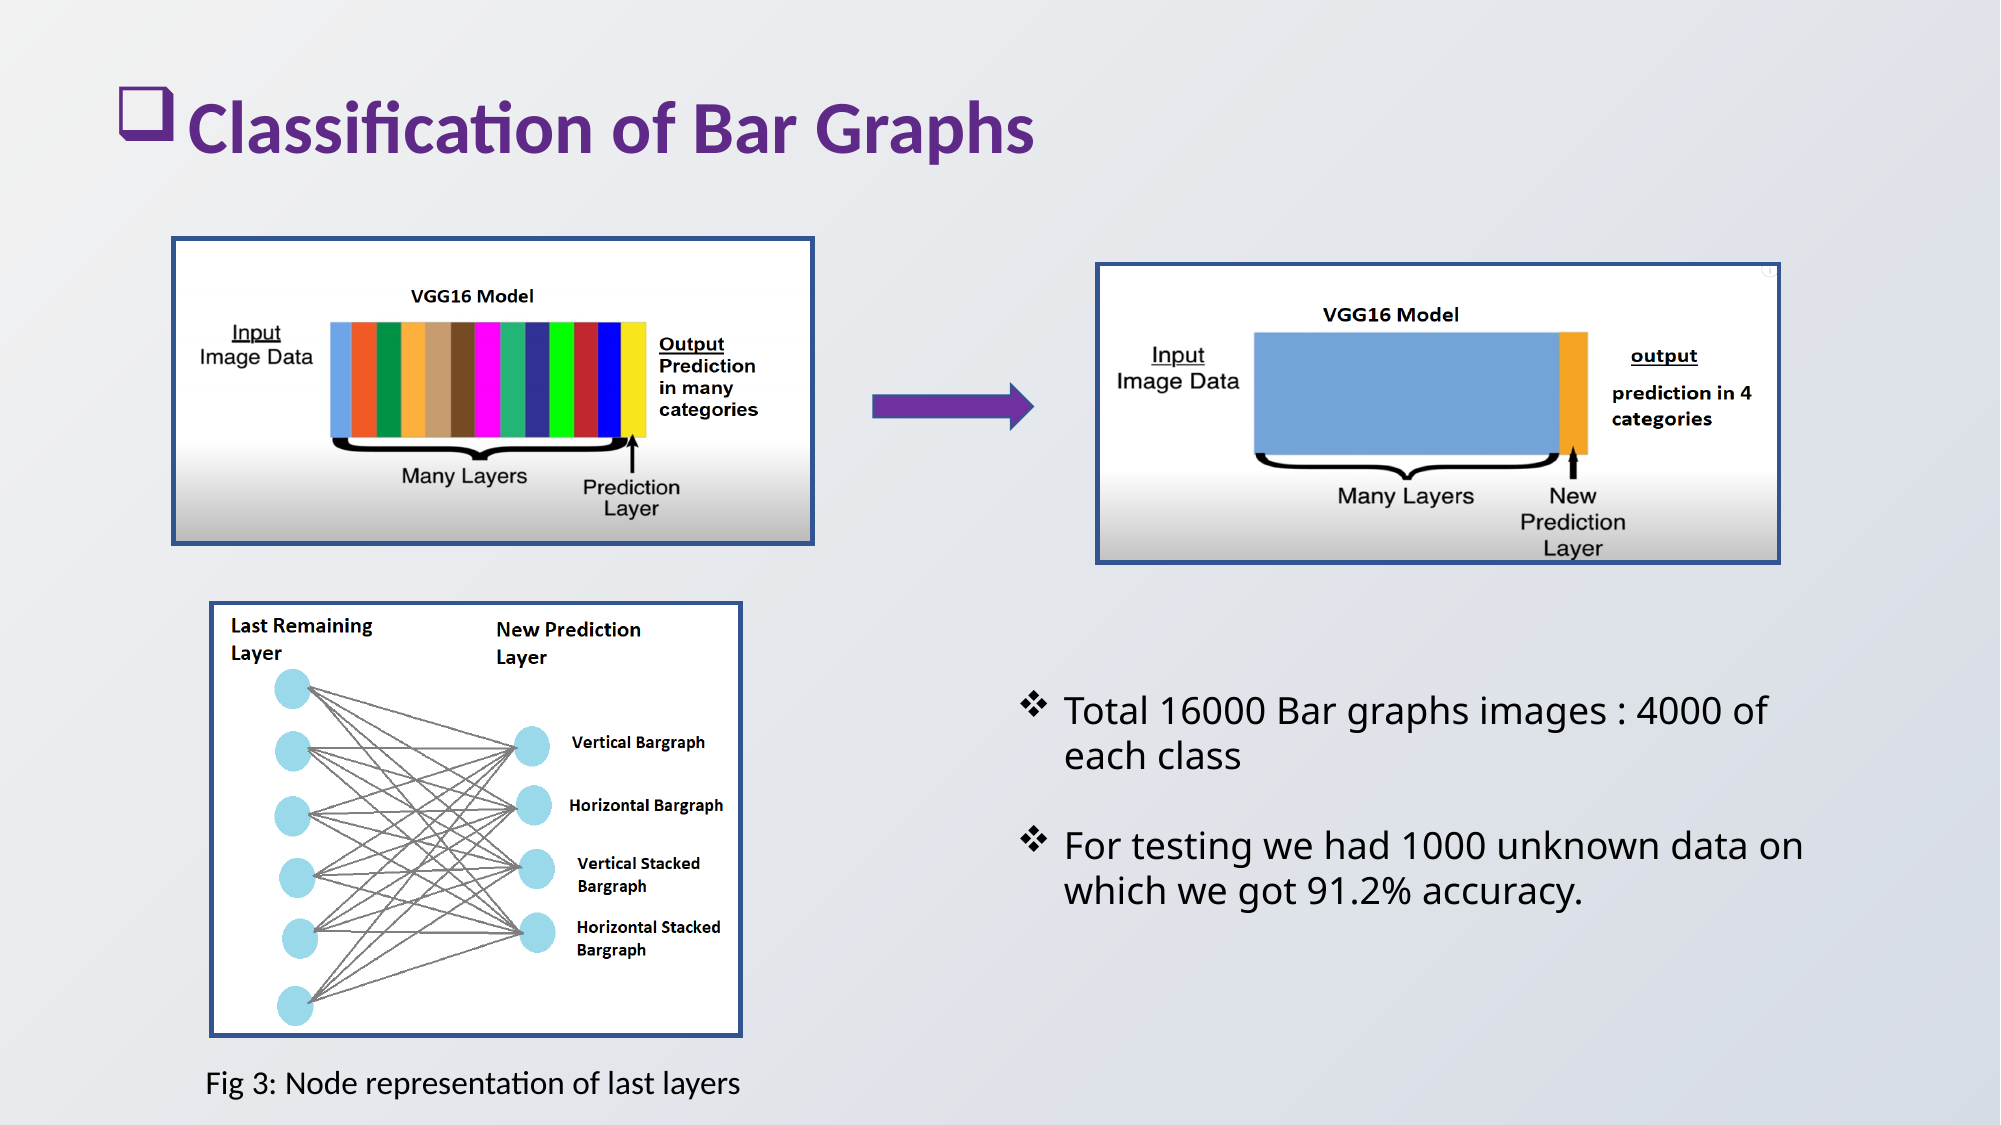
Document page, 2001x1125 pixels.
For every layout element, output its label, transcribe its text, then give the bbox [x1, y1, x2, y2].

picture [212, 602, 741, 1036]
text_box Total 16000 Bar graphs images : 4000 of each class For testing we had 1000 unknown data on which we got 91.2% accuracy. [1002, 679, 1832, 919]
text_box [872, 382, 1035, 431]
picture [173, 238, 813, 544]
text_box Fig 3: Node representation of last layers [190, 1053, 831, 1109]
text_box Classification of Bar Graphs [98, 71, 1057, 176]
picture [1097, 263, 1779, 563]
